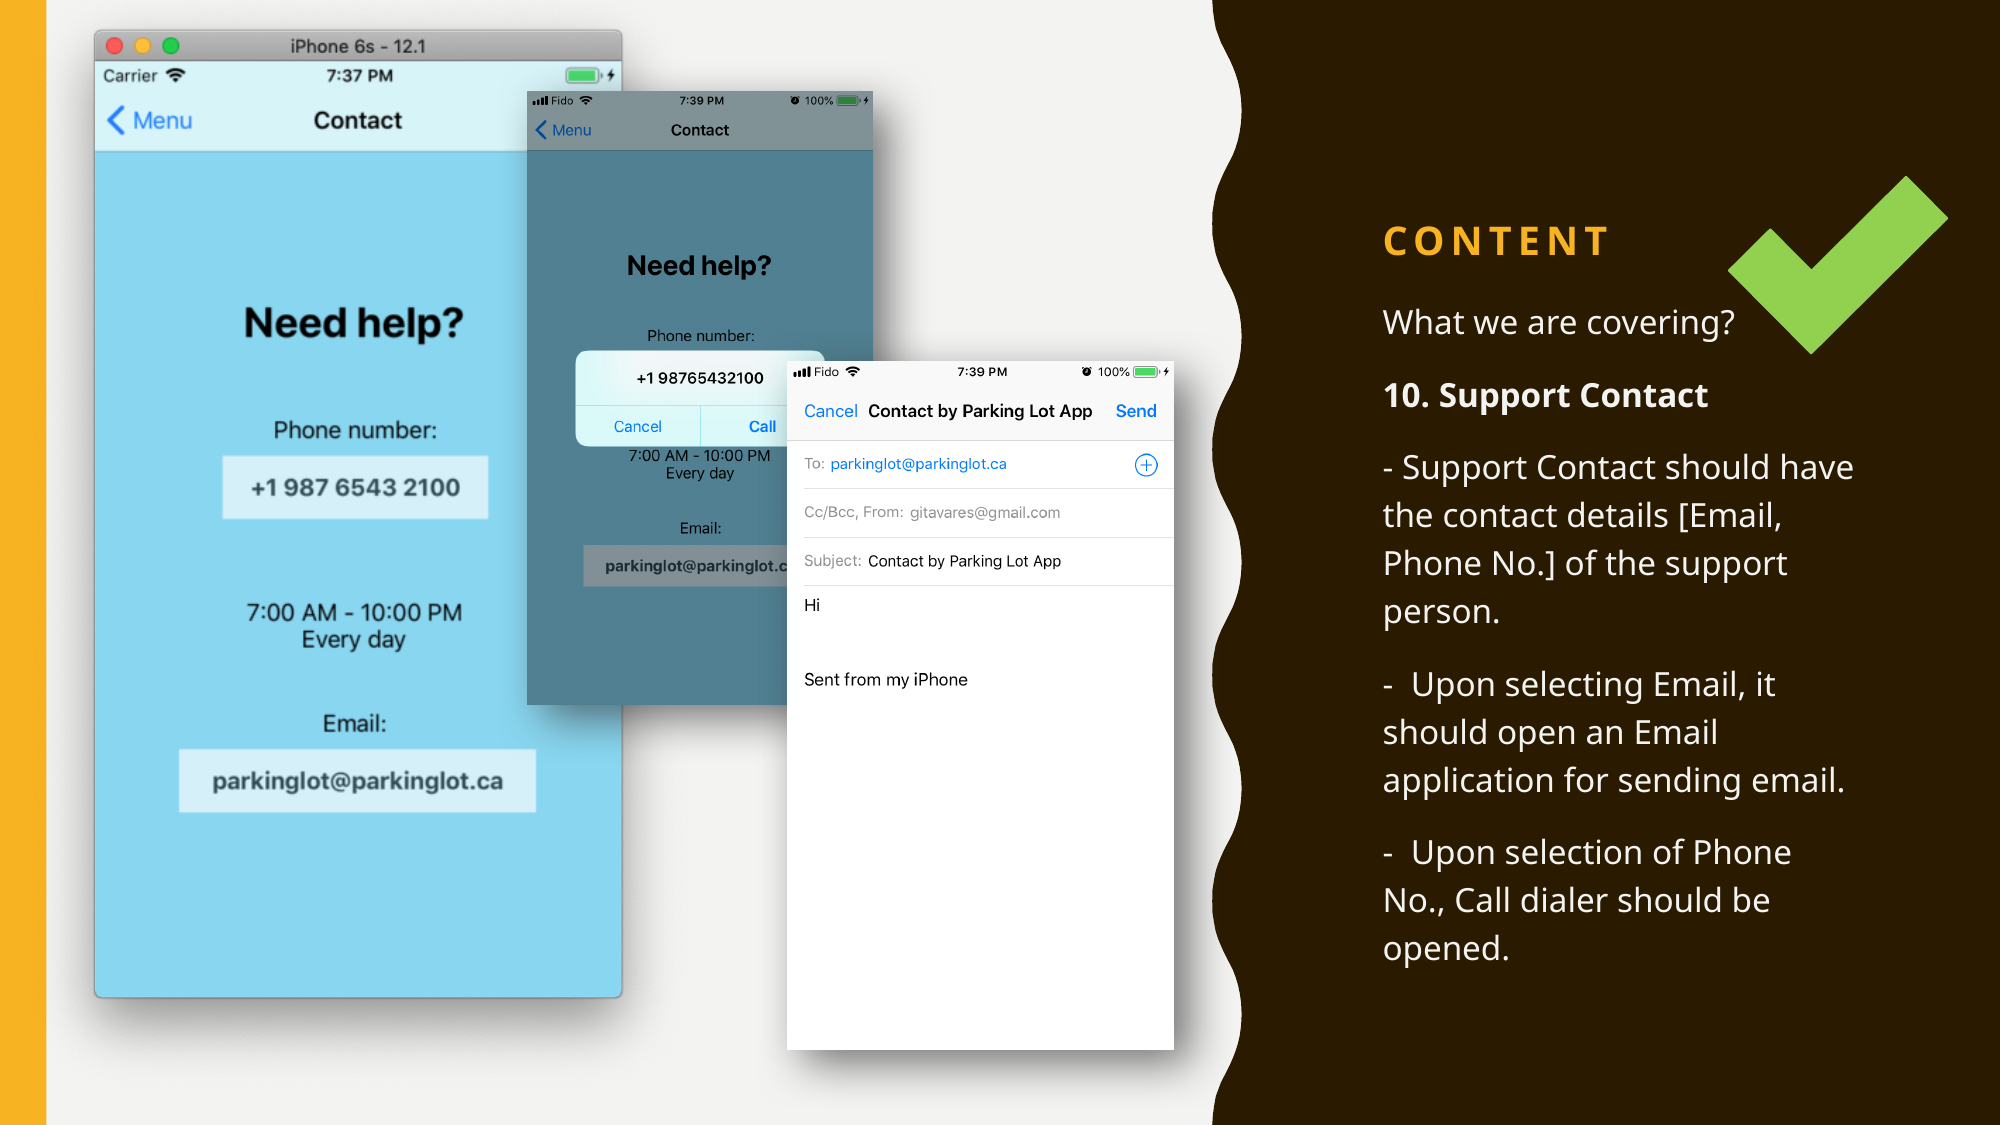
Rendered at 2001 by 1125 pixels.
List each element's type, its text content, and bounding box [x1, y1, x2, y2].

title CONTENT [1367, 75, 1875, 272]
picture [16, 0, 1174, 1103]
list What we are covering? 10. Support Contact - Support Contact should have the contact details [Email, Phone No.] of the support person. - Upon selecting Email, it should open an Email application for sending email. - Upon selection of Phone No., Call dialer should be opened. [1367, 285, 1875, 1075]
text_box [1728, 176, 1948, 355]
